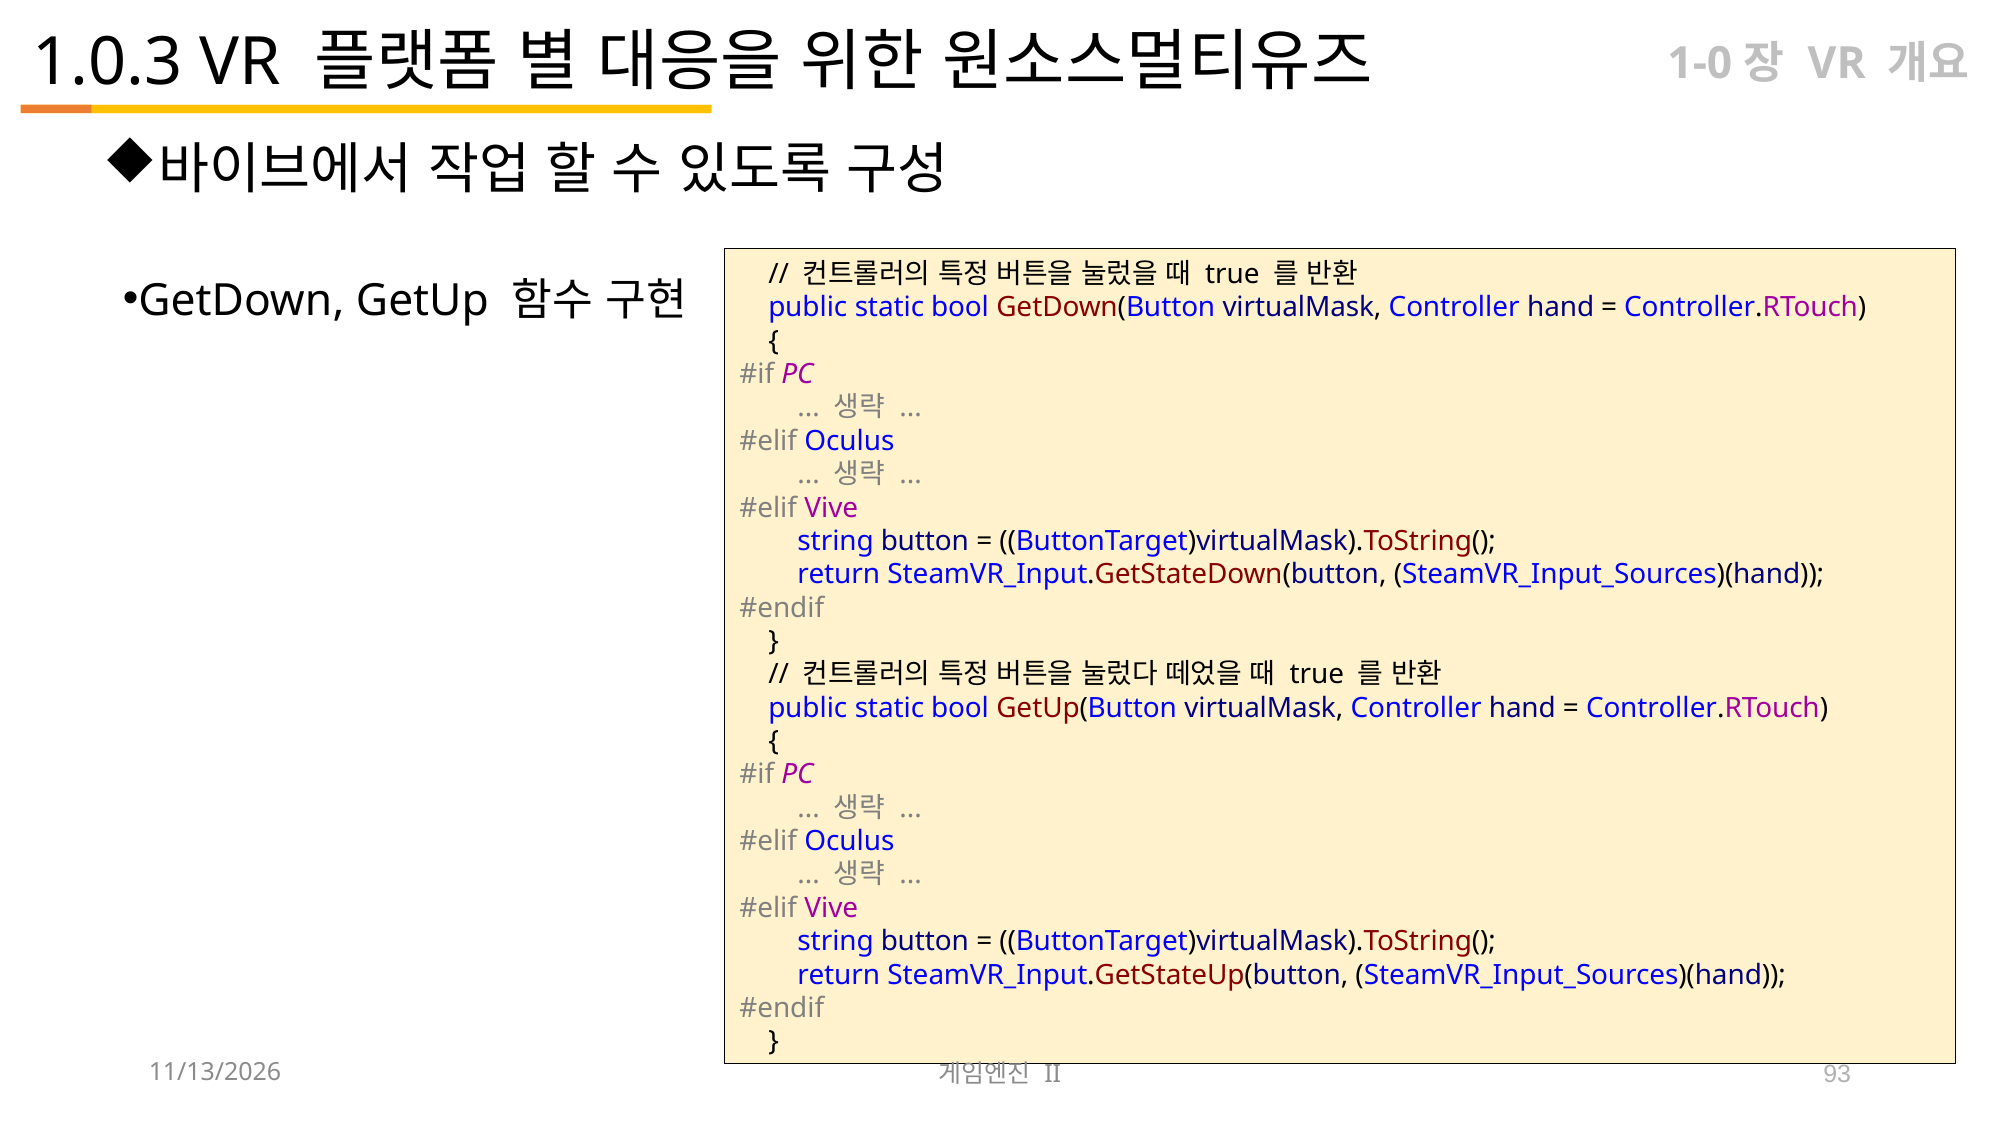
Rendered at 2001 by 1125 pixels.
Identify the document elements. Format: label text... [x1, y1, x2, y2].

slide_number 93 [1412, 1042, 1863, 1103]
list 1-0장 VR 개요 [1445, 24, 1985, 105]
title 1.0.3 VR 플랫폼 별 대응을 위한 원소스멀티유즈 [20, 0, 1543, 105]
footer 게임엔진 II [662, 1042, 1338, 1103]
list GetDown, GetUp 함수 구현 [44, 263, 724, 490]
list 바이브에서 작업 할 수 있도록 구성 [91, 135, 1246, 249]
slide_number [137, 1042, 588, 1103]
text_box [20, 104, 712, 114]
text_box // 컨트롤러의 특정 버튼을 눌렀을 때 true 를 반환 public static bool GetDown(Button virtualMask, Controller hand = Controller.RTouch) { #if PC ... 생략 ... #elif Oculus ... 생략 ... #elif Vive string button = ((ButtonTarget)virtualMask).ToString(); return SteamVR_Input.GetStateDown(button, (SteamVR_Input_Sources)(hand)); #endif } // 컨트롤러의 특정 버튼을 눌렀다 떼었을 때 true 를 반환 public static bool GetUp(Button virtualMask, Controller hand = Controller.RTouch) { #if PC ... 생략 ... #elif Oculus ... 생략 ... #elif Vive string button = ((ButtonTarget)virtualMask).ToString(); return SteamVR_Input.GetStateUp(button, (SteamVR_Input_Sources)(hand)); #endif } [724, 248, 1956, 1064]
